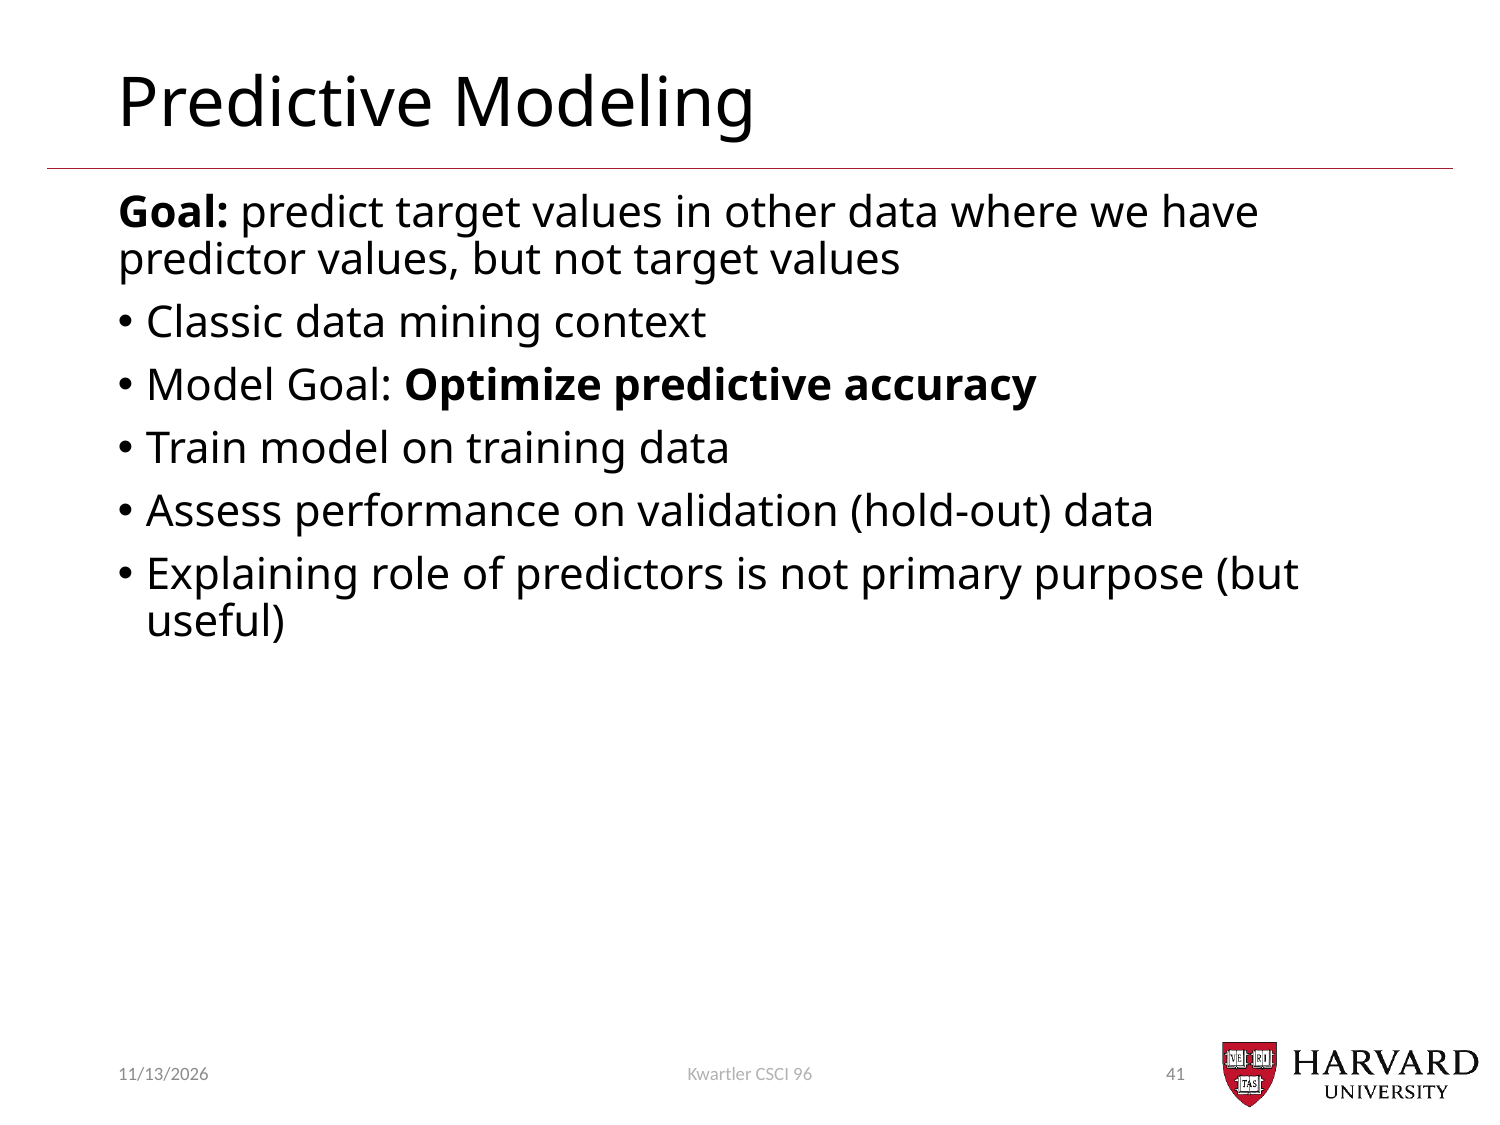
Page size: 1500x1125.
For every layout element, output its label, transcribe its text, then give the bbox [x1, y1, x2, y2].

title Predictive Modeling [103, 59, 1397, 157]
text_box Goal: predict target values in other data where we have predictor values, but not target values Classic data mining context Model Goal: Optimize predictive accuracy Train model on training data Assess performance on validation (hold-out) data Explaining role of predictors is not primary purpose (but useful) [103, 182, 1397, 1023]
footer Kwartler CSCI 96 [496, 1042, 1004, 1103]
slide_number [103, 1042, 441, 1103]
picture [1200, 1024, 1500, 1125]
slide_number 41 [1059, 1042, 1200, 1103]
